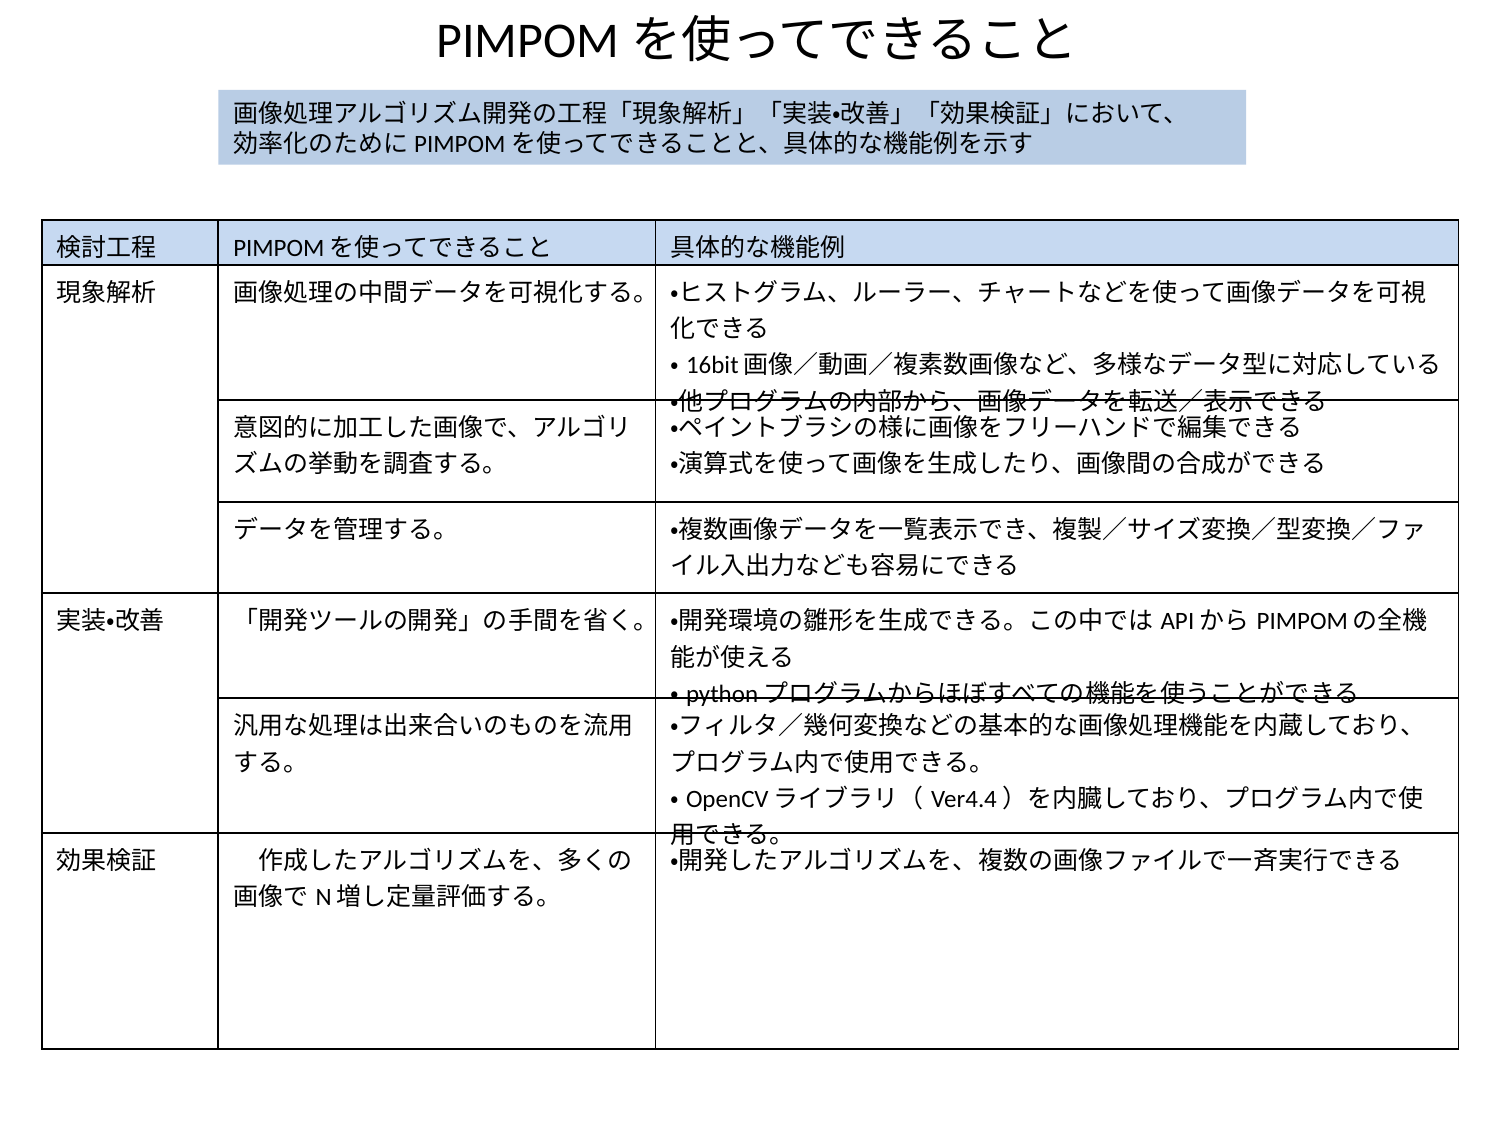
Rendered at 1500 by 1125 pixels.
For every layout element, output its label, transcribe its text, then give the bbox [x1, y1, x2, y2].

table_cell ・ペイントブラシの様に画像をフリーハンドで編集できる ・演算式を使って画像を生成したり、画像間の合成ができる [656, 401, 1458, 501]
table_cell 汎用な処理は出来合いのものを流用する。 [219, 699, 655, 832]
table_cell 効果検証 [43, 834, 217, 1048]
table_cell ・フィルタ／幾何変換などの基本的な画像処理機能を内蔵しており、プログラム内で使用できる。 ・OpenCVライブラリ（Ver4.4）を内臓しており、プログラム内で使用できる。 [656, 699, 1458, 832]
table_header 検討工程 [43, 221, 217, 264]
table_cell 実装・改善 [43, 594, 217, 832]
table_cell ・開発環境の雛形を生成できる。この中ではAPIからPIMPOMの全機能が使える ・pythonプログラムからほぼすべての機能を使うことができる [656, 594, 1458, 697]
table_header PIMPOMを使ってできること [219, 221, 655, 264]
text_box 画像処理アルゴリズム開発の工程「現象解析」「実装・改善」「効果検証」において、 効率化のためにPIMPOMを使ってできることと、具体的な機能例を示す [218, 89, 1247, 165]
text_box PIMPOMを使ってできること [421, 0, 1093, 75]
table_cell 作成したアルゴリズムを、多くの画像でN増し定量評価する。 [219, 834, 655, 1048]
table_cell ・開発したアルゴリズムを、複数の画像ファイルで一斉実行できる [656, 834, 1458, 1048]
table_cell 「開発ツールの開発」の手間を省く。 [219, 594, 655, 697]
table_cell 画像処理の中間データを可視化する。 [219, 266, 655, 399]
table_cell ・ヒストグラム、ルーラー、チャートなどを使って画像データを可視化できる ・16bit画像／動画／複素数画像など、多様なデータ型に対応している ・他プログラムの内部から、画像データを転送／表示できる [656, 266, 1458, 399]
table_cell 現象解析 [43, 266, 217, 592]
table_cell ・複数画像データを一覧表示でき、複製／サイズ変換／型変換／ファイル入出力なども容易にできる [656, 503, 1458, 592]
table_cell データを管理する。 [219, 503, 655, 592]
table_cell 意図的に加工した画像で、アルゴリズムの挙動を調査する。 [219, 401, 655, 501]
table_header 具体的な機能例 [656, 221, 1458, 264]
